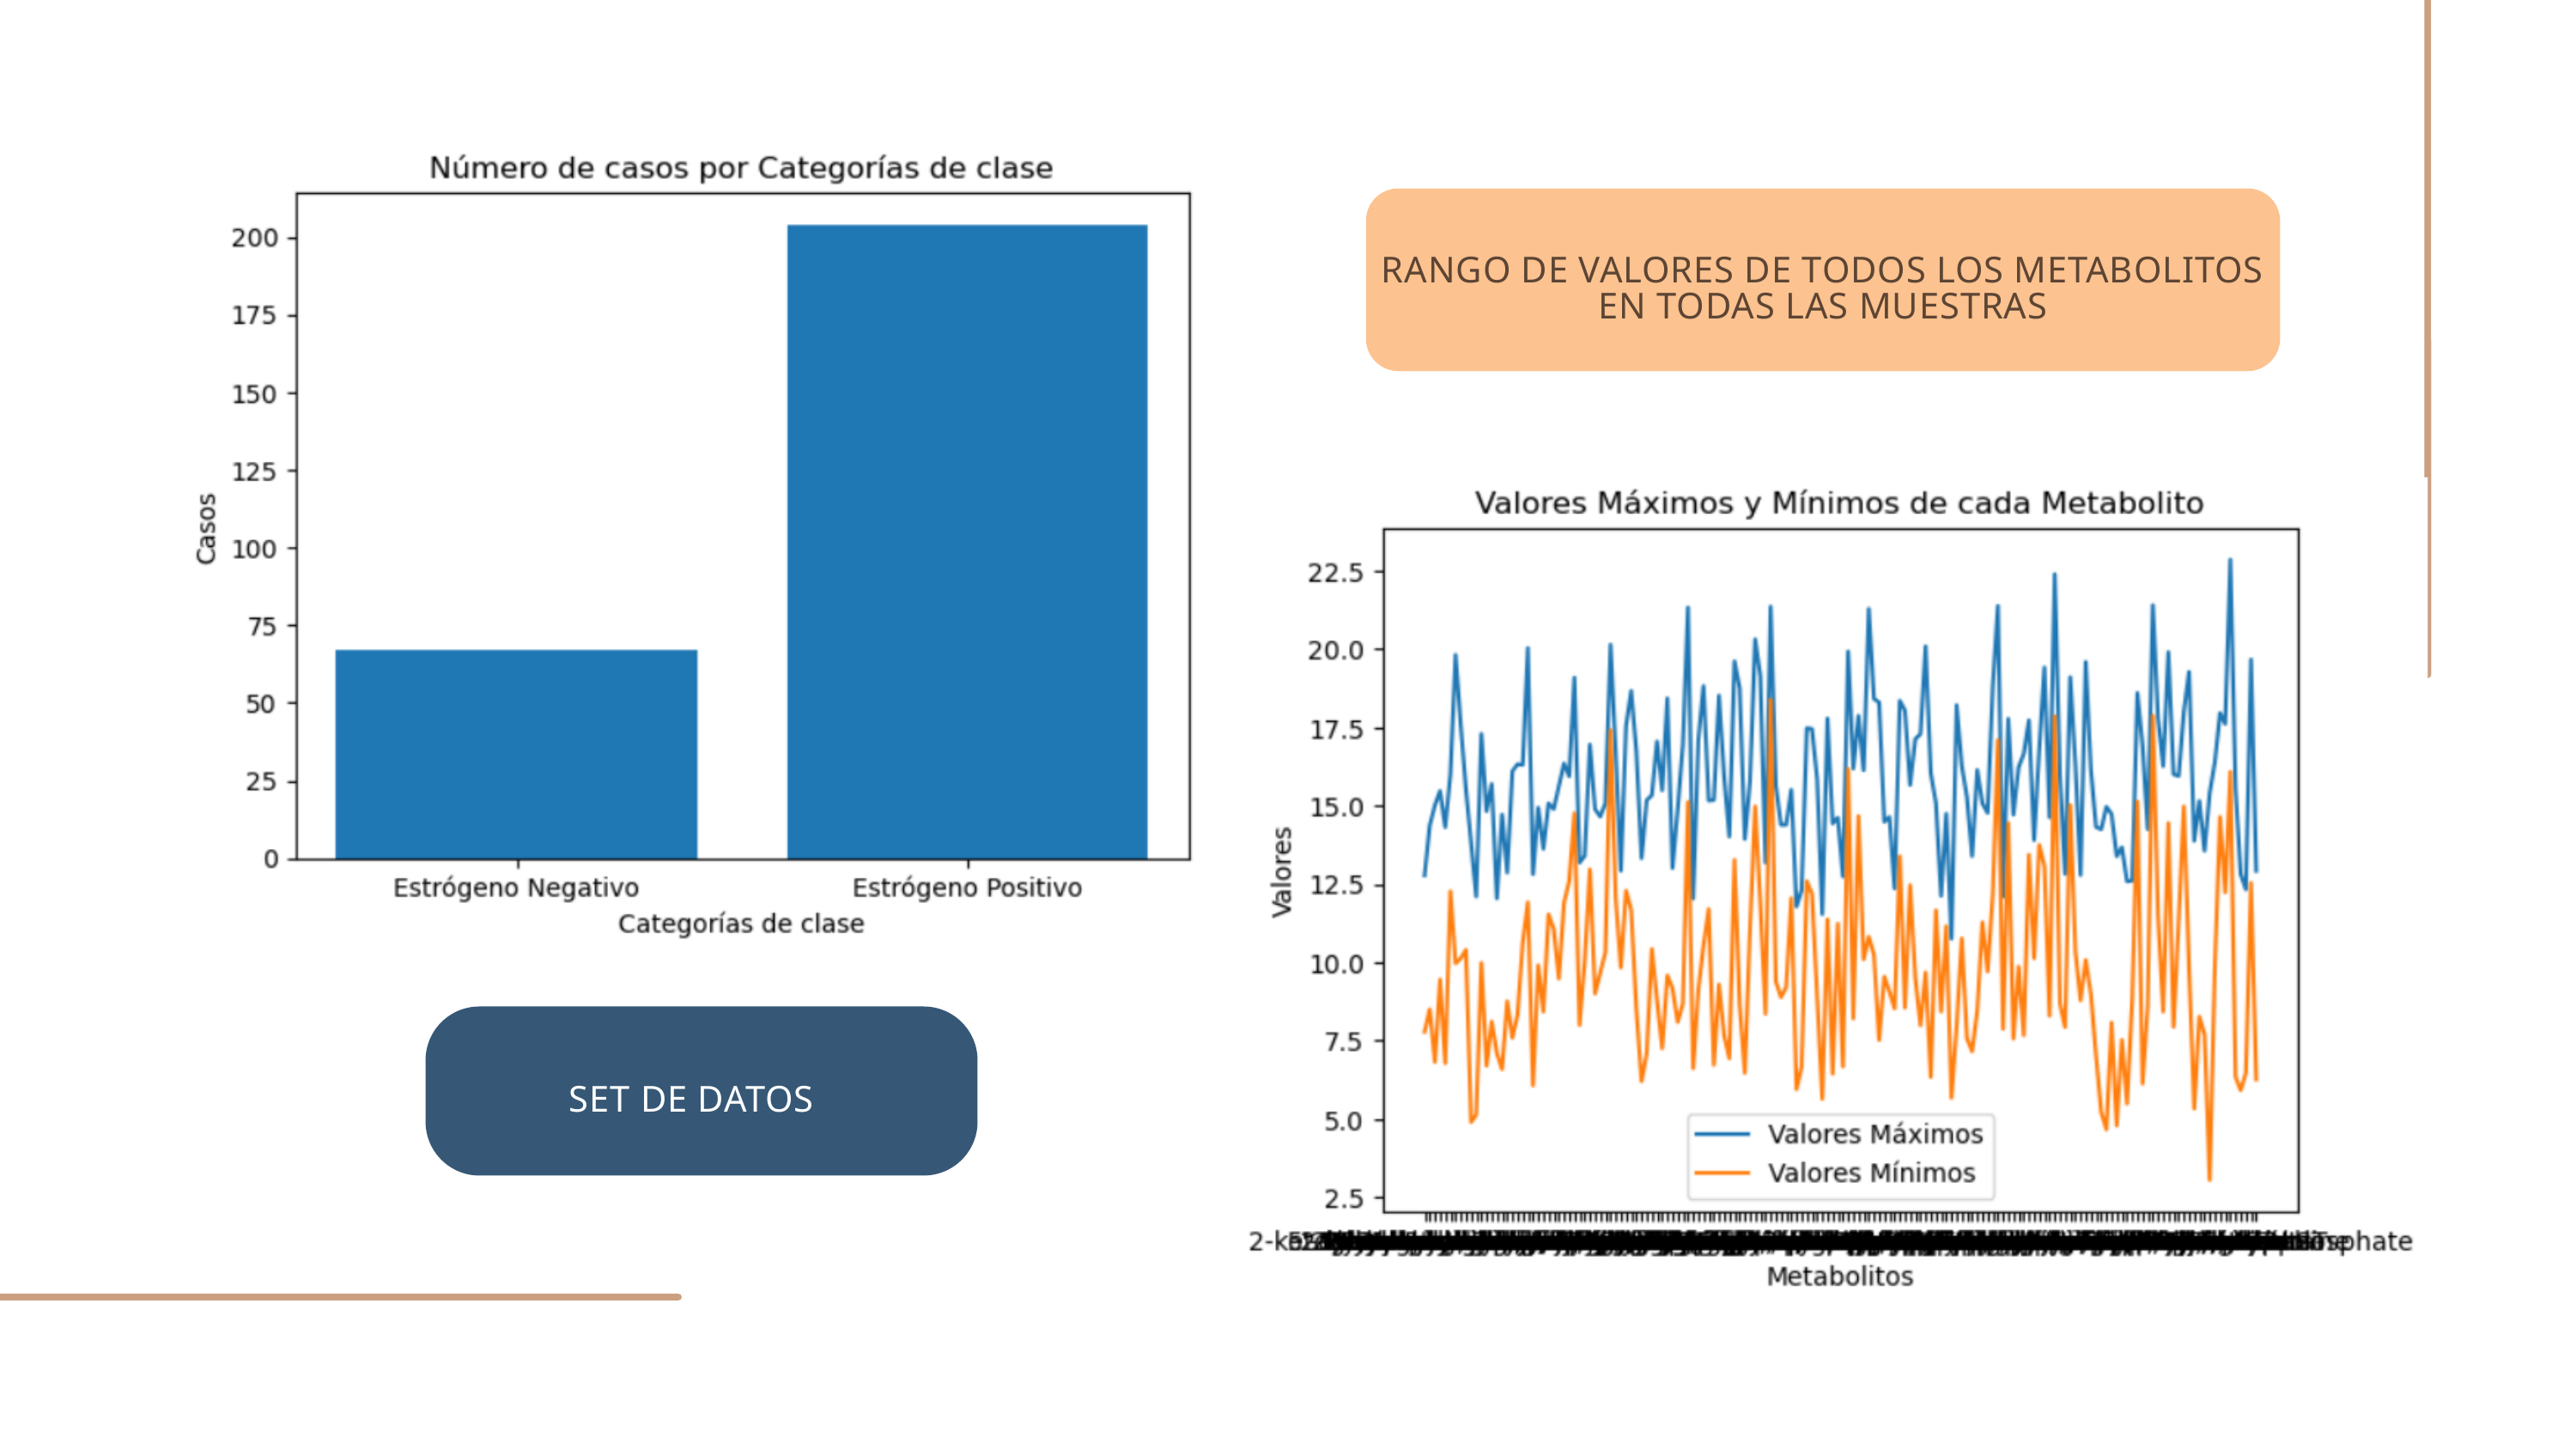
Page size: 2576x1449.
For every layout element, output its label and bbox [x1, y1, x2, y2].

text_box [144, 144, 1259, 956]
text_box [425, 1006, 978, 1176]
text_box [1365, 188, 2281, 372]
text_box [1218, 477, 2428, 1304]
